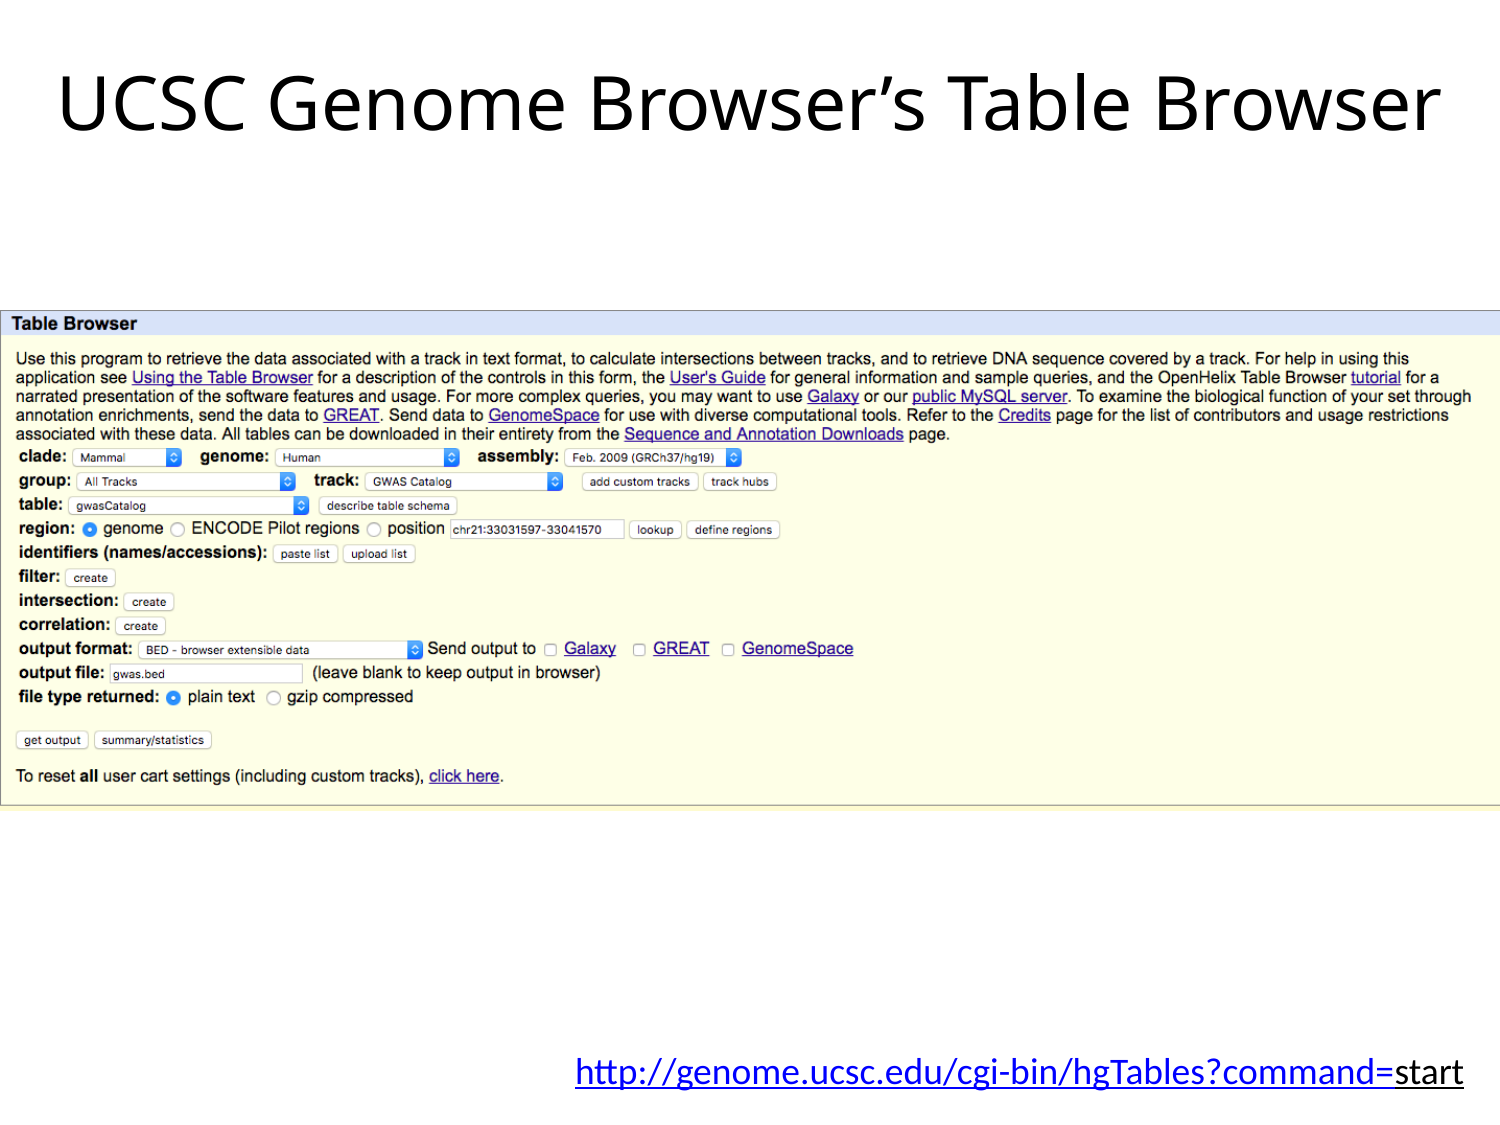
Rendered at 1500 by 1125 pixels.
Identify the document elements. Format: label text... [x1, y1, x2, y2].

text_box UCSC Genome Browser’s Table Browser [0, 6, 1500, 195]
picture [0, 310, 1500, 811]
text_box http://genome.ucsc.edu/cgi-bin/hgTables?command=start [560, 1039, 1500, 1100]
